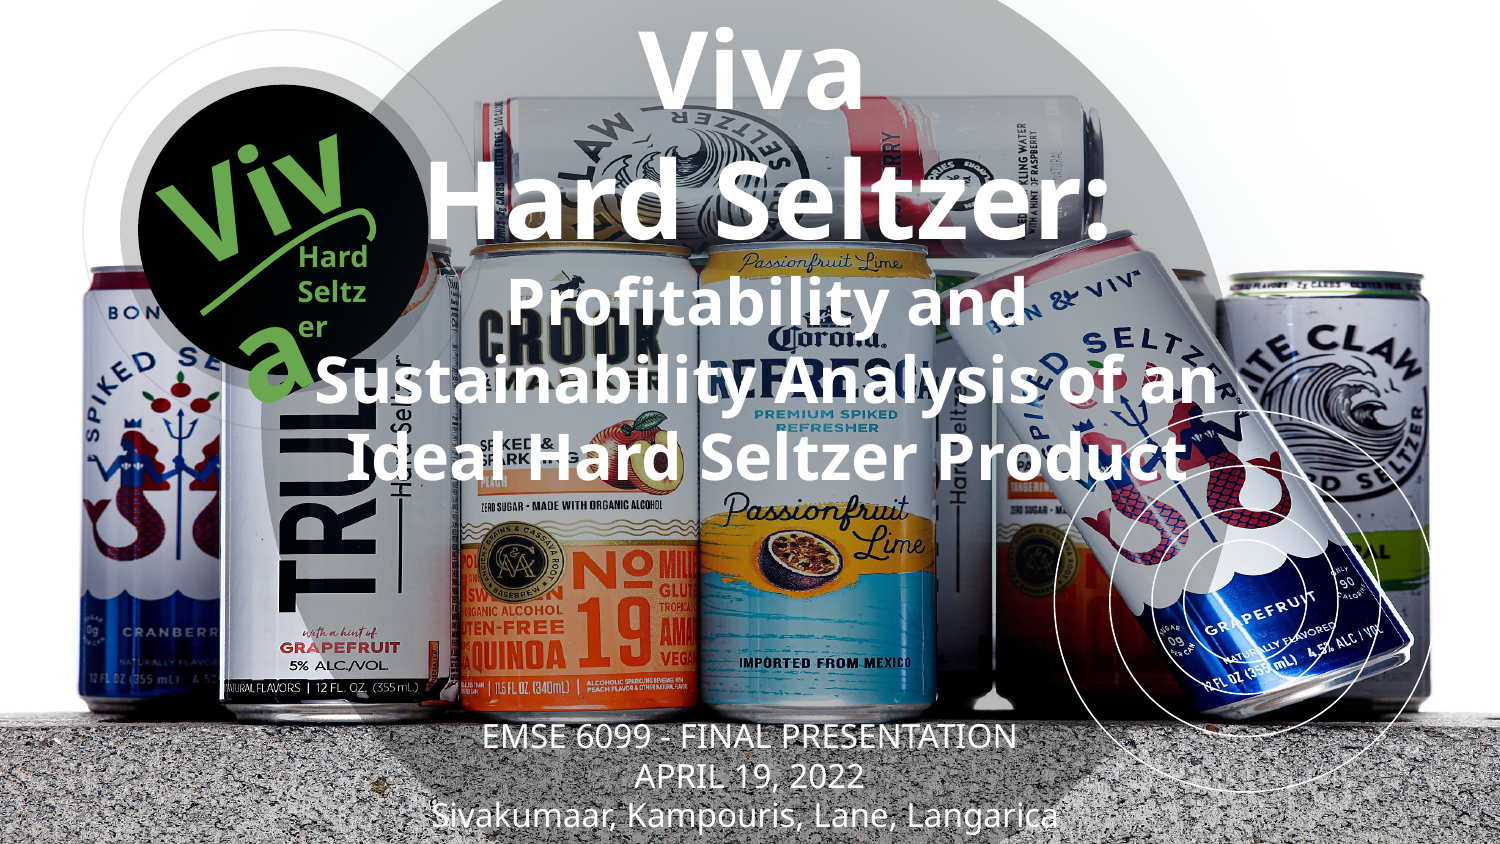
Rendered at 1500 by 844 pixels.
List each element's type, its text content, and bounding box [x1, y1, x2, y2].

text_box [120, 54, 413, 326]
picture [1056, 412, 1434, 786]
picture [918, 642, 927, 652]
text_box EMSE 6099 - FINAL PRESENTATION APRIL 19, 2022 Sivakumaar, Kampouris, Lane, Langarica [213, 699, 1287, 844]
picture [1111, 467, 1379, 728]
picture [918, 675, 927, 685]
picture [901, 671, 908, 689]
picture [921, 626, 926, 638]
picture [0, 0, 1500, 844]
title Viva Hard Seltzer: Profitability and Sustainability Analysis of an Ideal Hard Seltzer Product [281, 217, 1254, 408]
